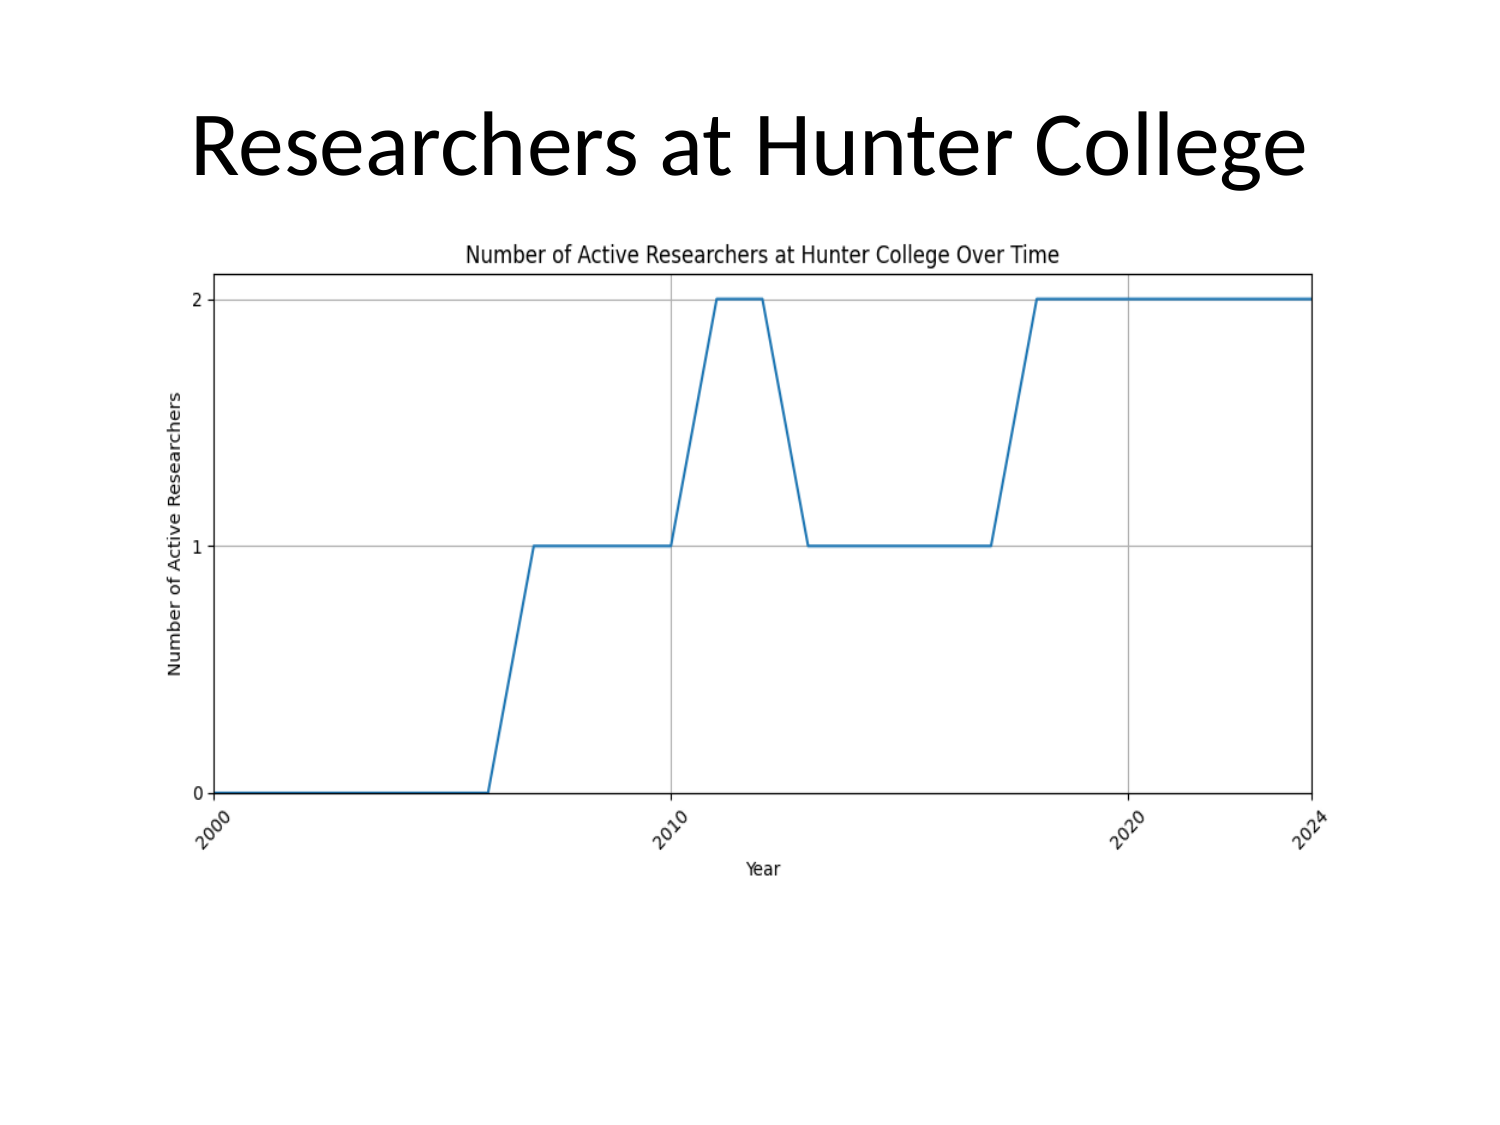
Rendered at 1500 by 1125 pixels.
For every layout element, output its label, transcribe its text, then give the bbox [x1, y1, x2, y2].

title Researchers at Hunter College [75, 45, 1425, 233]
picture [149, 224, 1351, 901]
